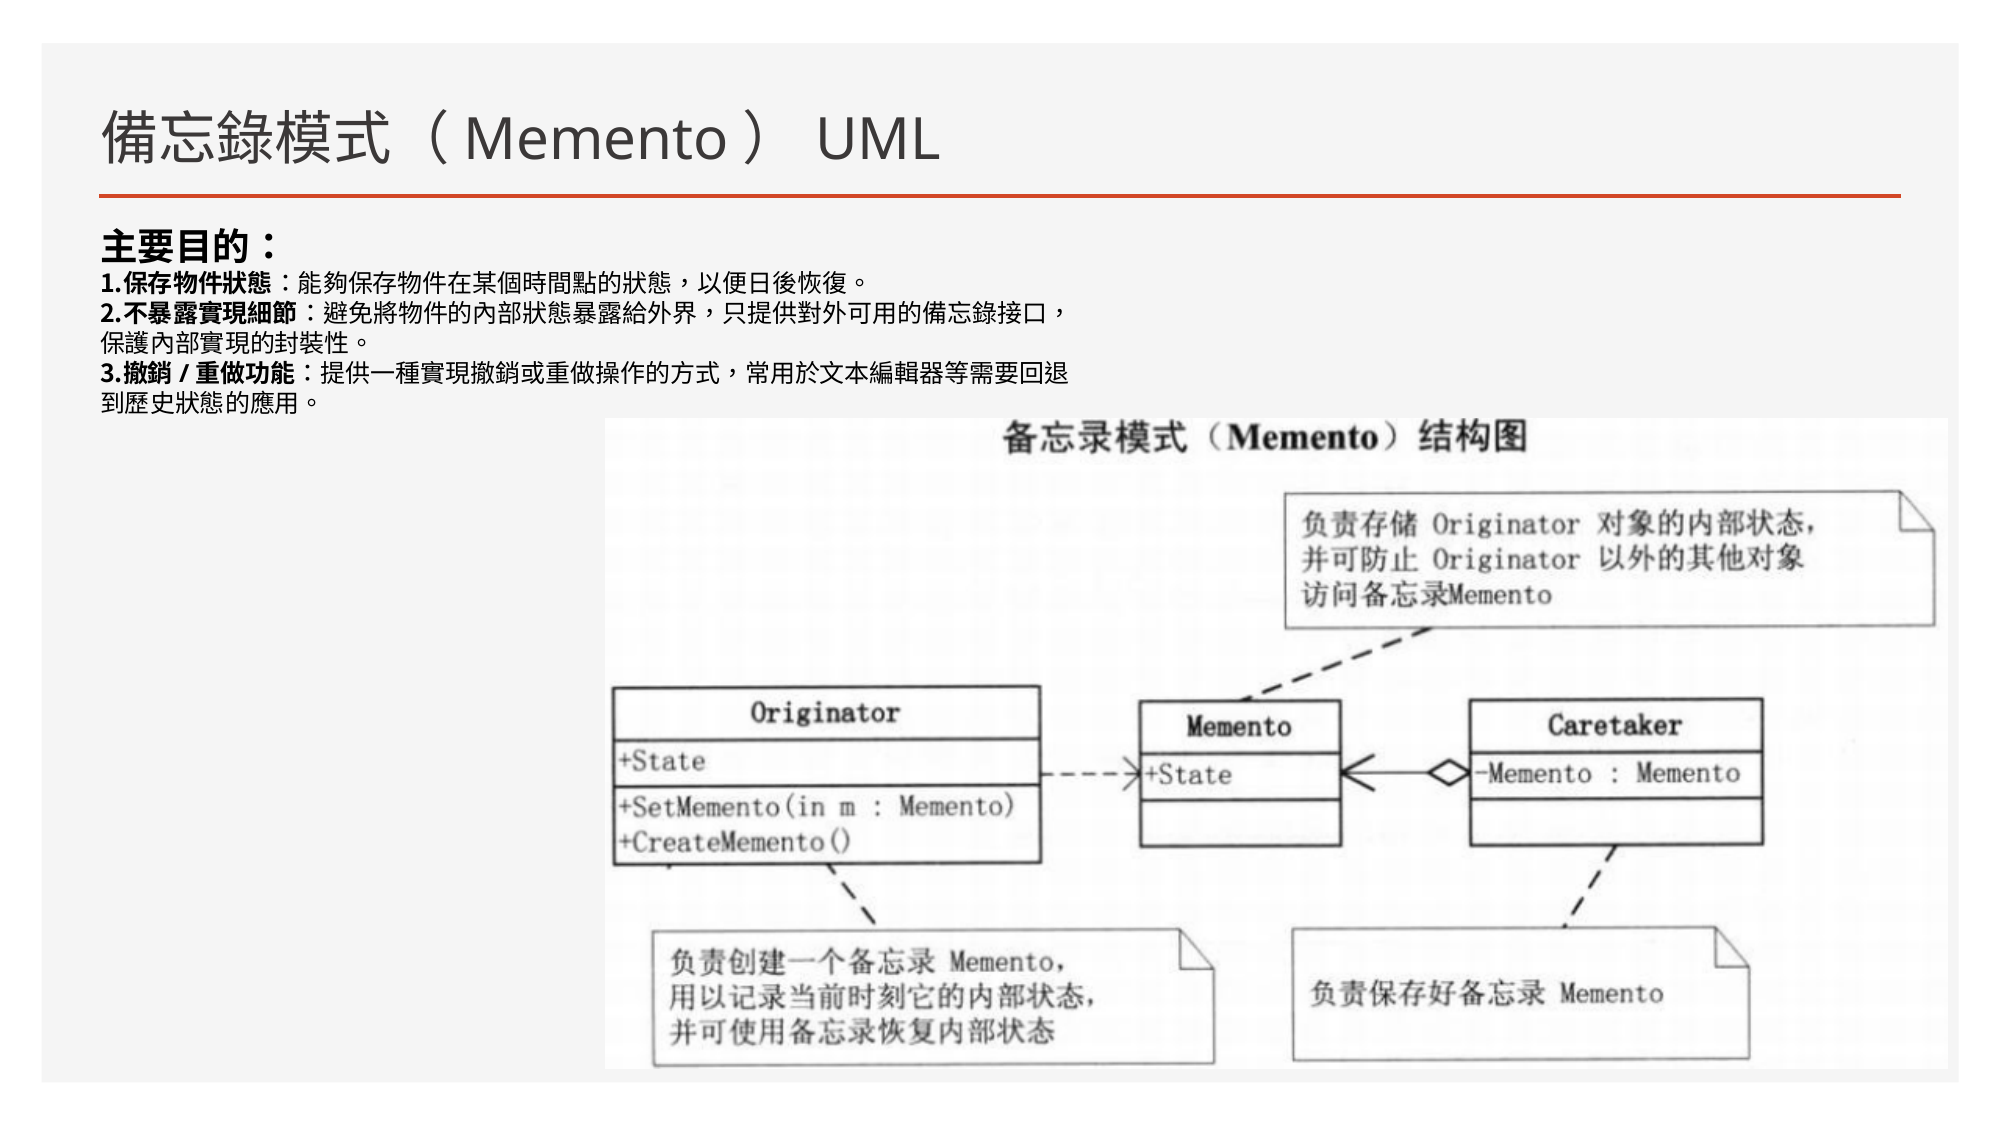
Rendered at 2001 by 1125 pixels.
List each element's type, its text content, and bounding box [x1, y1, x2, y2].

picture [605, 418, 1948, 1069]
text_box 主要目的： 保存物件狀態：能夠保存物件在某個時間點的狀態，以便日後恢復。 不暴露實現細節：避免將物件的內部狀態暴露給外界，只提供對外可用的備忘錄接口，保護內部實現的封裝性。 撤銷/重做功能：提供一種實現撤銷或重做操作的方式，常用於文本編輯器等需要回退到歷史狀態的應用。 [85, 215, 1086, 425]
title 備忘錄模式（Memento）UML [85, 73, 1214, 179]
